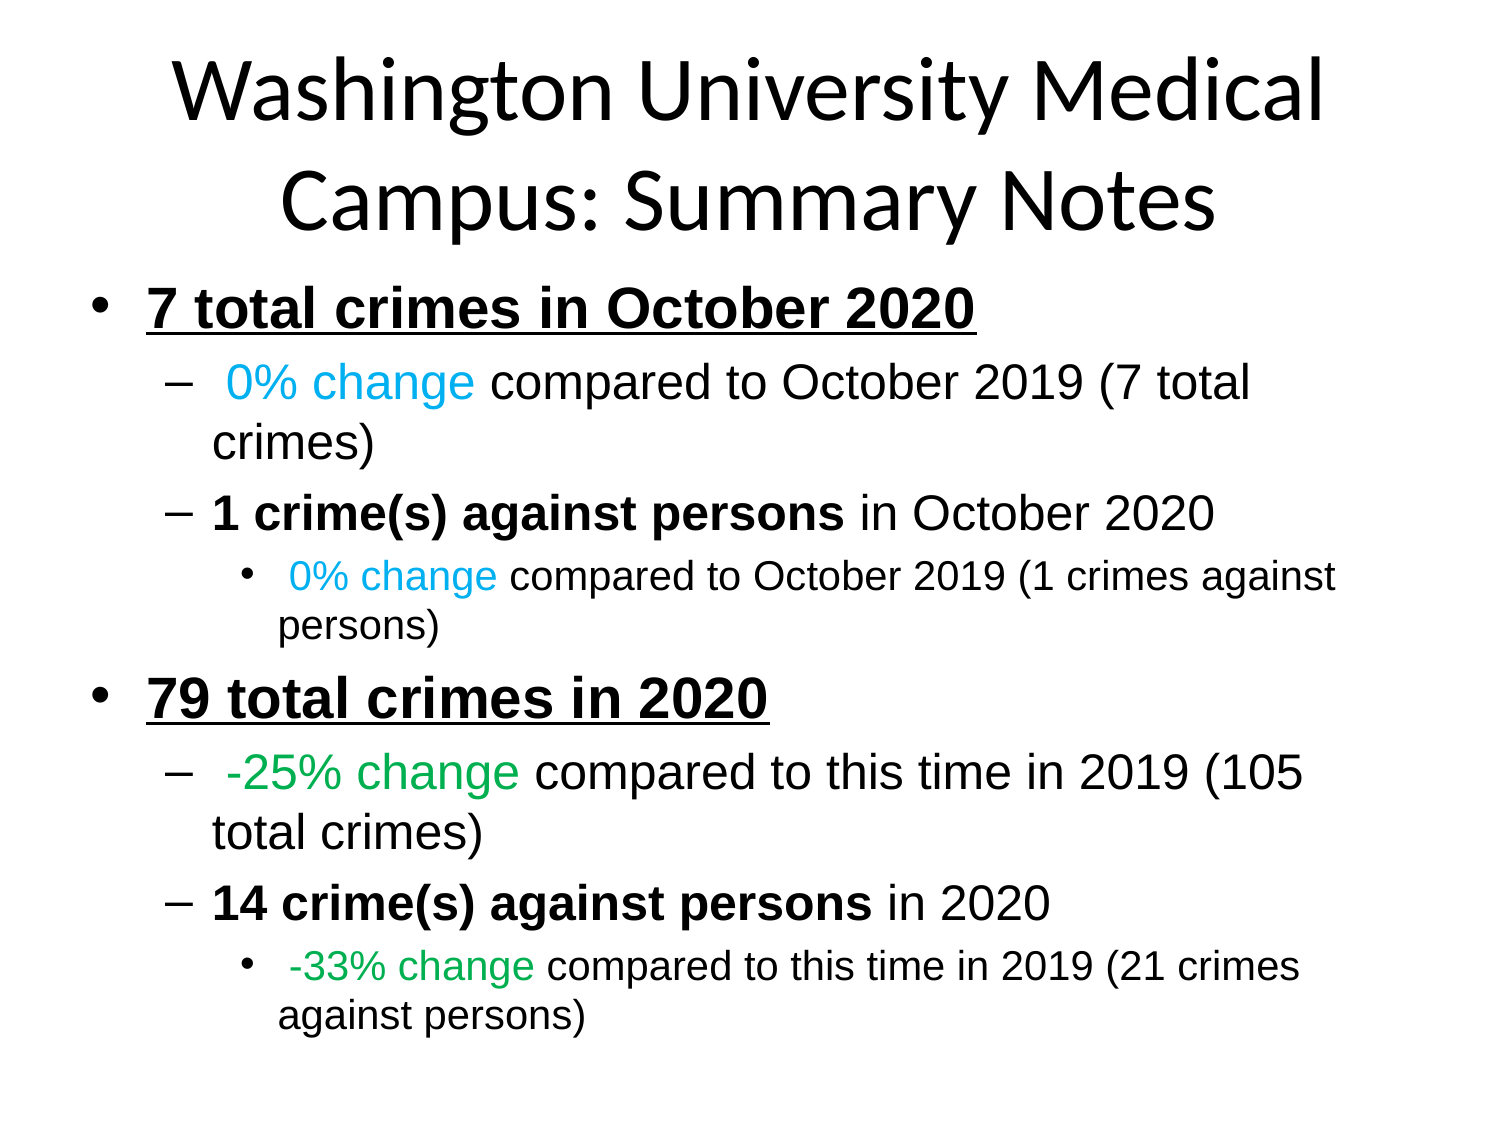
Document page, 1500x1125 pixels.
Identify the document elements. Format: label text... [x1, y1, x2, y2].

title Washington University Medical Campus: Summary Notes [75, 45, 1425, 233]
list 7 total crimes in October 2020 0% change compared to October 2019 (7 total crimes) 1 crime(s) against persons in October 2020 0% change compared to October 2019 (1 crimes against persons) 79 total crimes in 2020 -25% change compared to this time in 2019 (105 total crimes) 14 crime(s) against persons in 2020 -33% change compared to this time in 2019 (21 crimes against persons) [75, 262, 1425, 1005]
